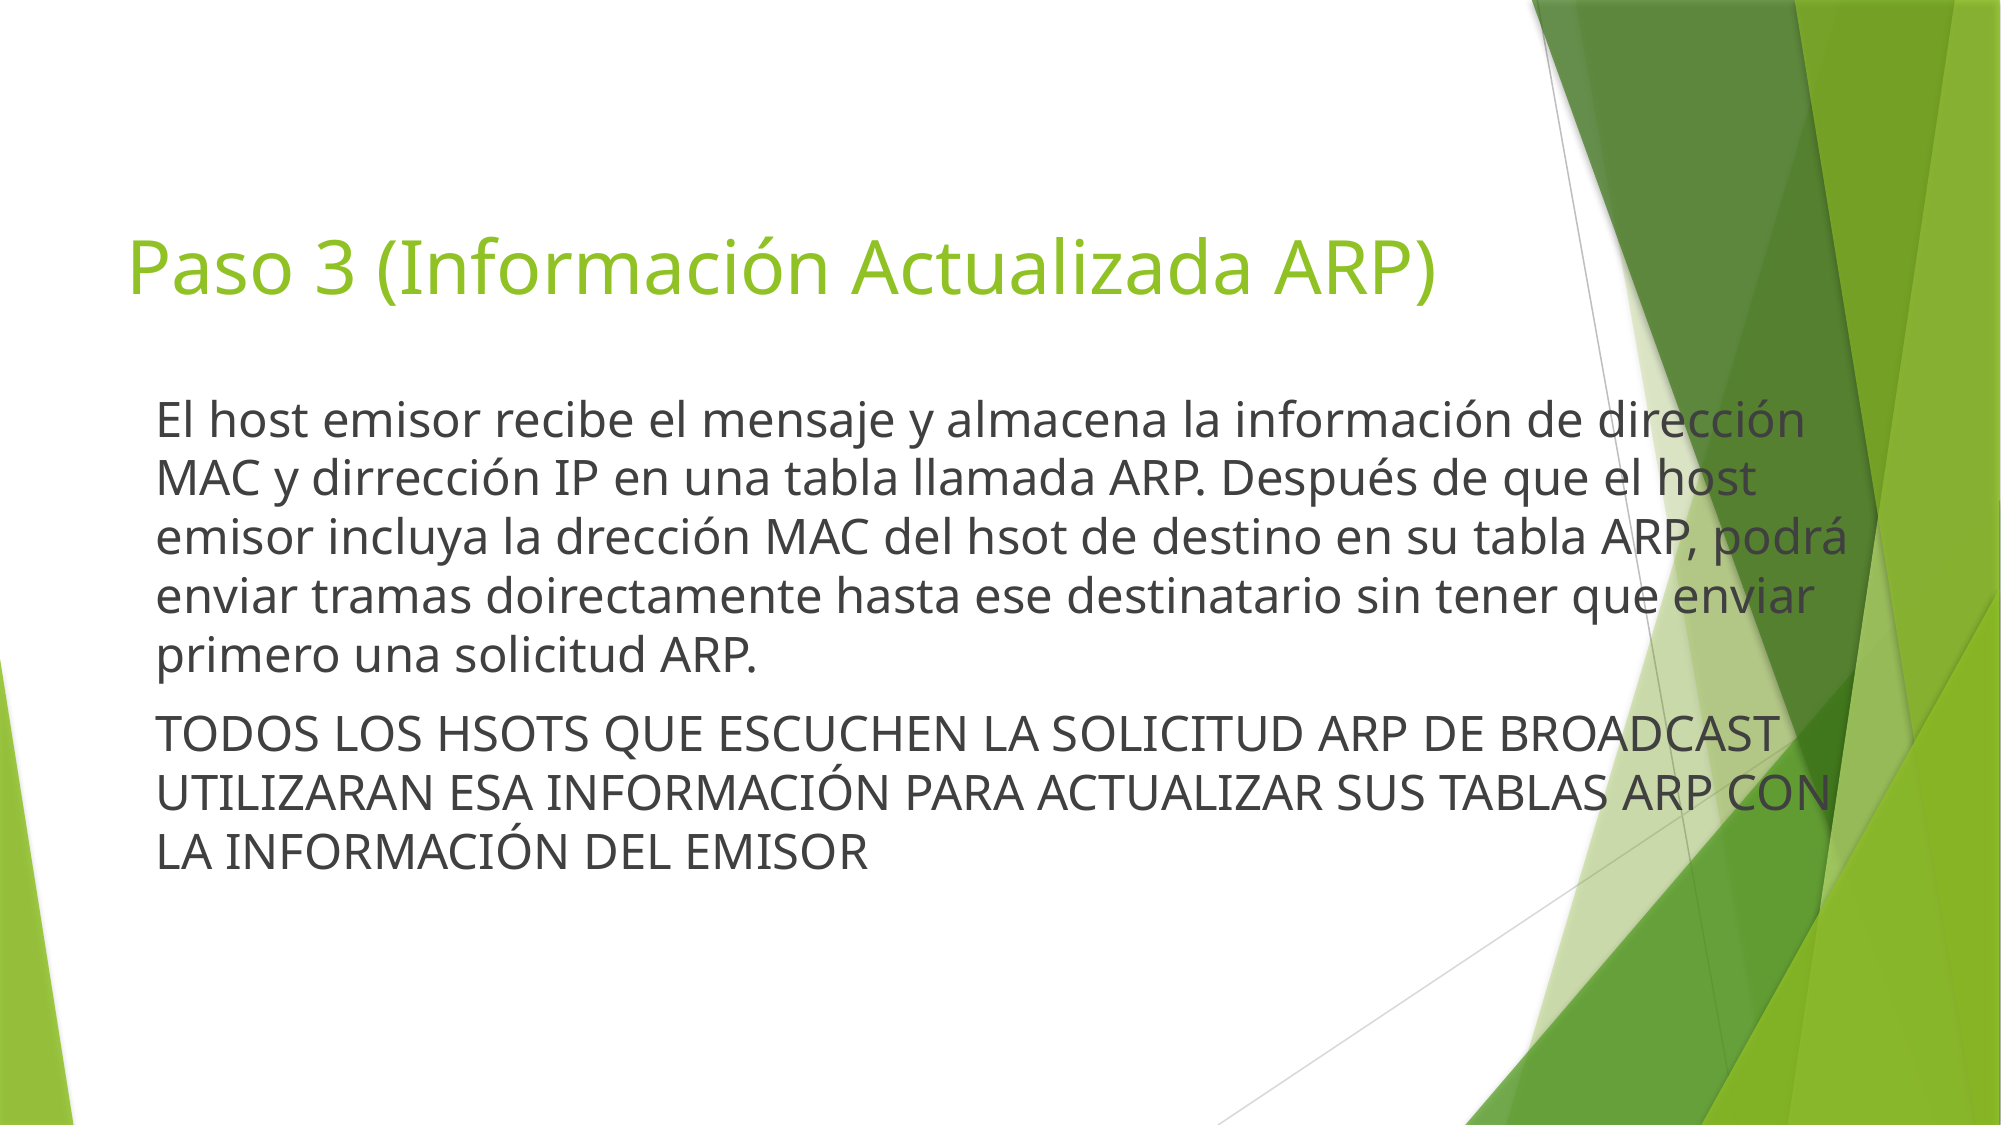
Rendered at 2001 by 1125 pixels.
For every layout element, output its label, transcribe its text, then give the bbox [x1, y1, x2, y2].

list El host emisor recibe el mensaje y almacena la información de dirección MAC y dirrección IP en una tabla llamada ARP. Después de que el host emisor incluya la drección MAC del hsot de destino en su tabla ARP, podrá enviar tramas doirectamente hasta ese destinatario sin tener que enviar primero una solicitud ARP. TODOS LOS HSOTS QUE ESCUCHEN LA SOLICITUD ARP DE BROADCAST UTILIZARAN ESA INFORMACIÓN PARA ACTUALIZAR SUS TABLAS ARP CON LA INFORMACIÓN DEL EMISOR [140, 380, 1870, 891]
title Paso 3 (Información Actualizada ARP) [111, 99, 1522, 317]
